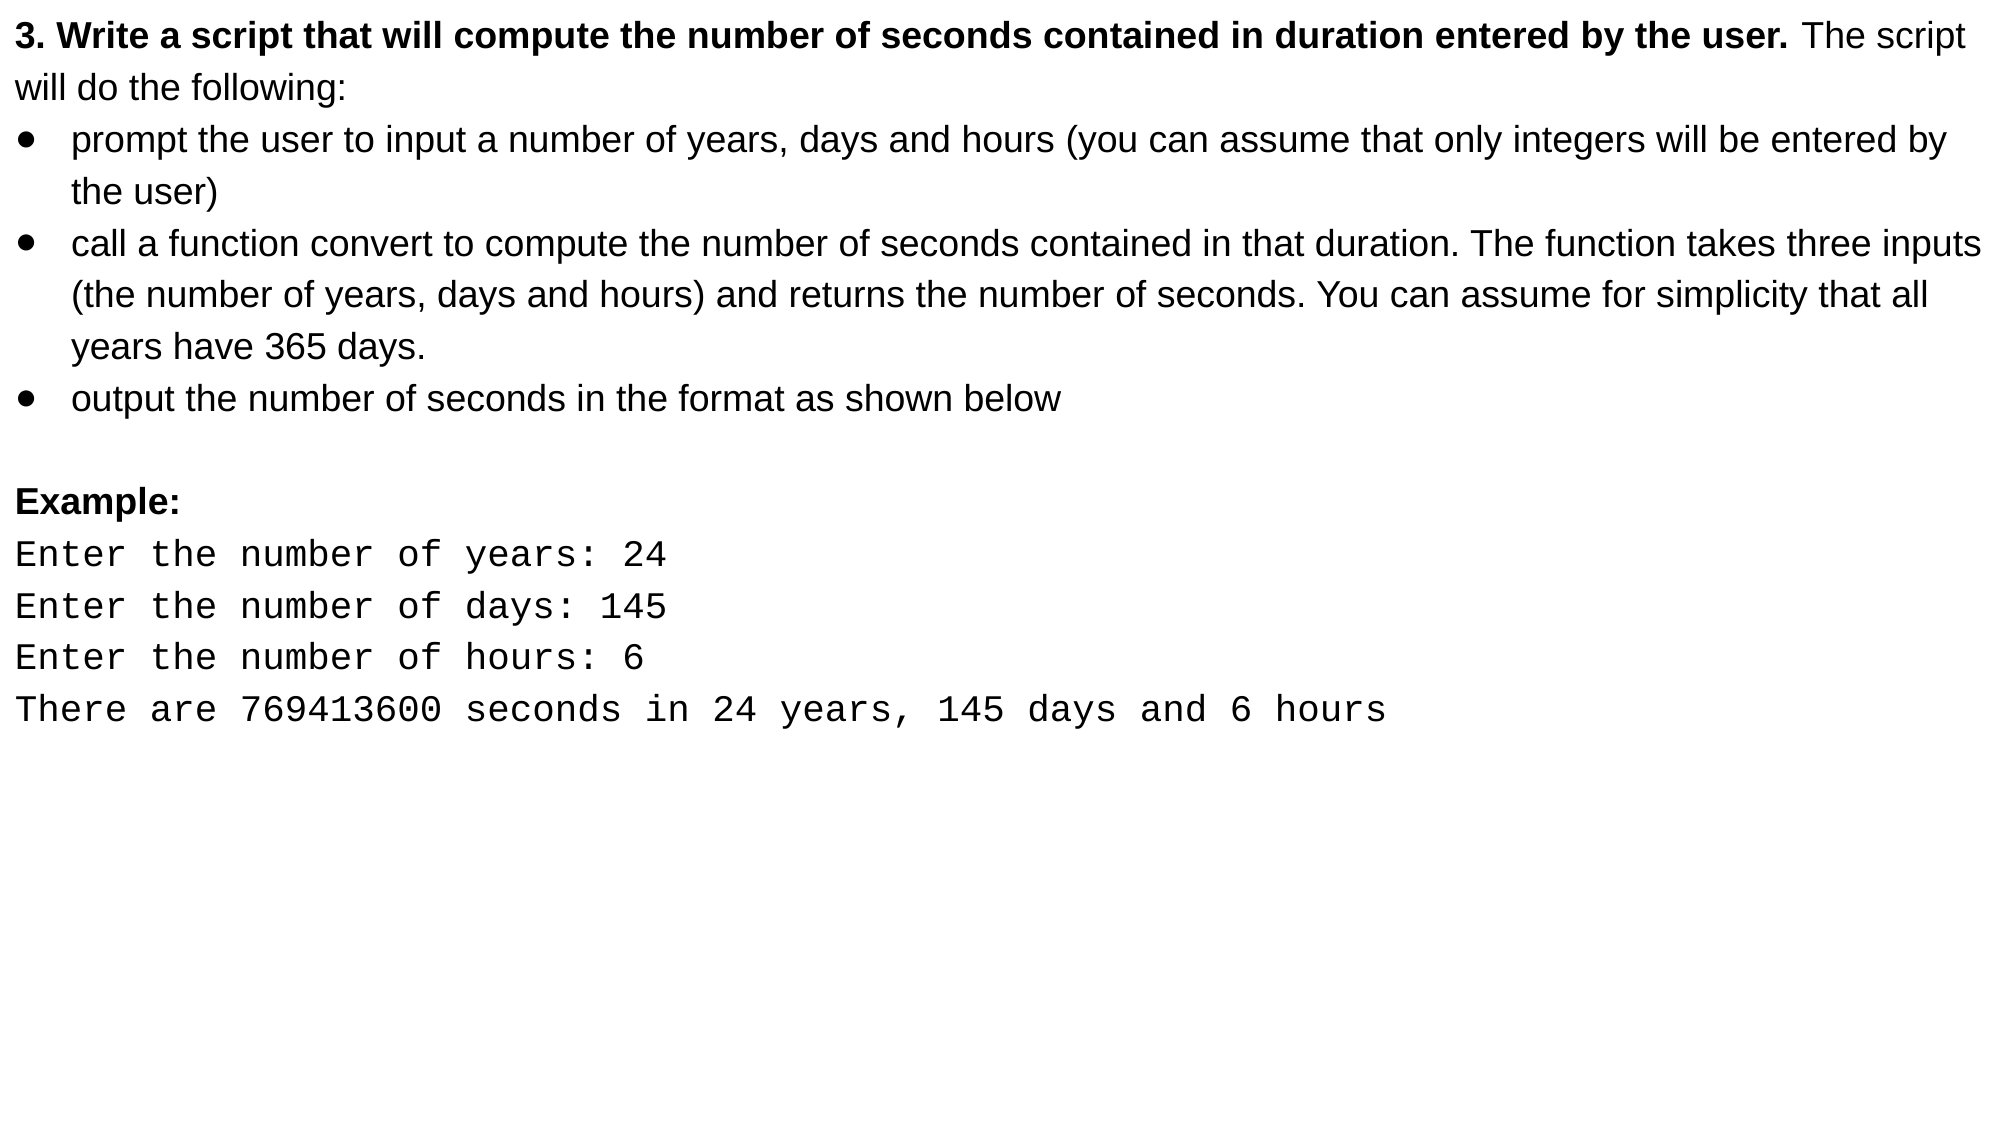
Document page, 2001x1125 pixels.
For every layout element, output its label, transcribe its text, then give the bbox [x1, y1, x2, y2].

text_box 3. Write a script that will compute the number of seconds contained in duration entered by the user. The script will do the following: prompt the user to input a number of years, days and hours (you can assume that only integers will be entered by the user) call a function convert to compute the number of seconds contained in that duration. The function takes three inputs (the number of years, days and hours) and returns the number of seconds. You can assume for simplicity that all years have 365 days. output the number of seconds in the format as shown below Example: Enter the number of years: 24 Enter the number of days: 145 Enter the number of hours: 6 There are 769413600 seconds in 24 years, 145 days and 6 hours [0, 0, 2000, 737]
